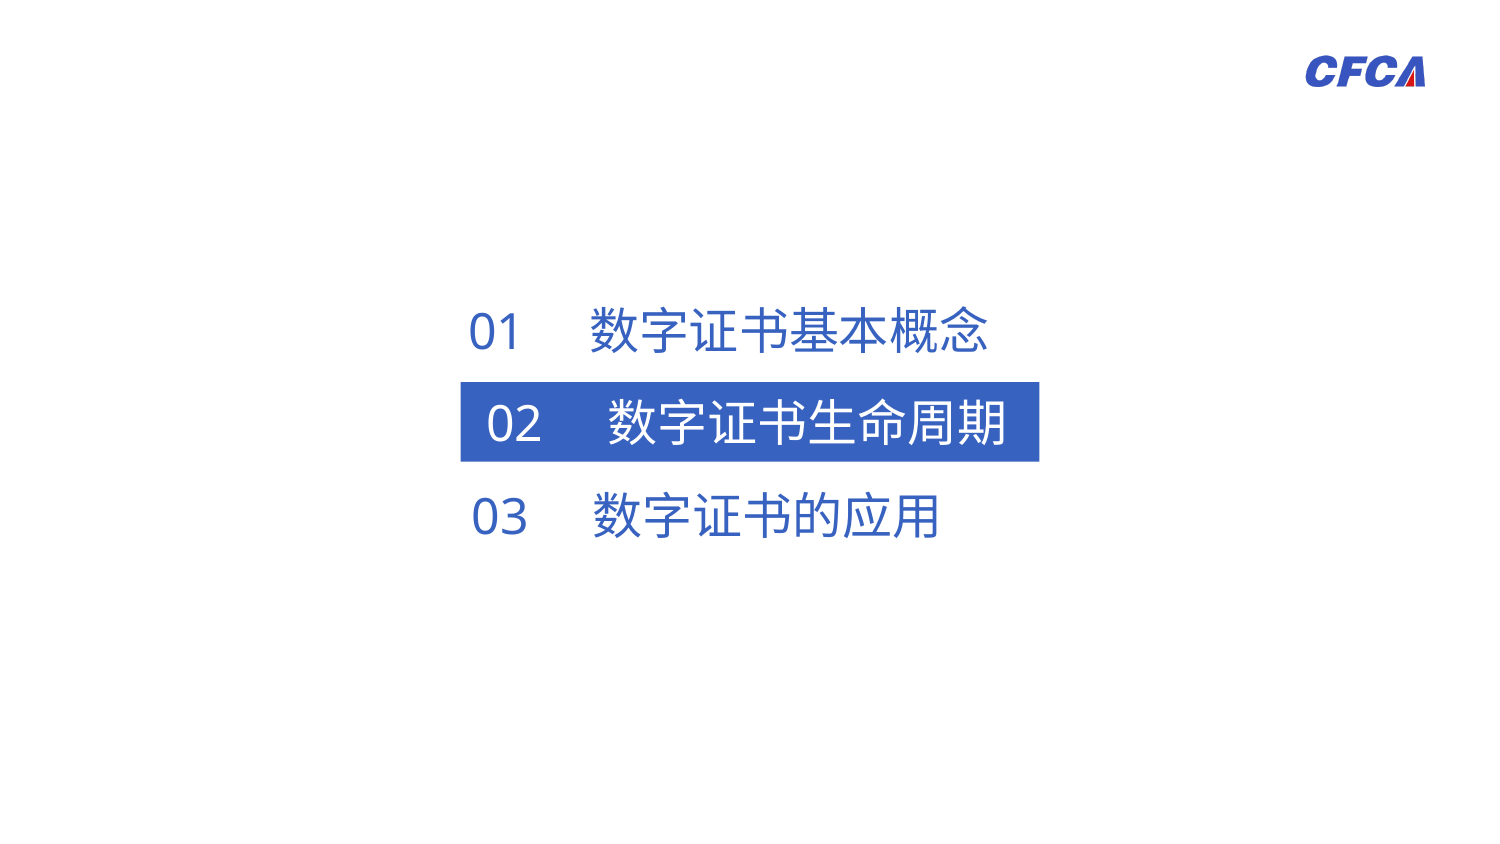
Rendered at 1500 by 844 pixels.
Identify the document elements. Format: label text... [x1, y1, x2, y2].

picture [1305, 55, 1425, 87]
text_box 03 数字证书的应用 [471, 484, 943, 545]
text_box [460, 381, 1040, 462]
text_box 01 数字证书基本概念 [468, 299, 990, 360]
